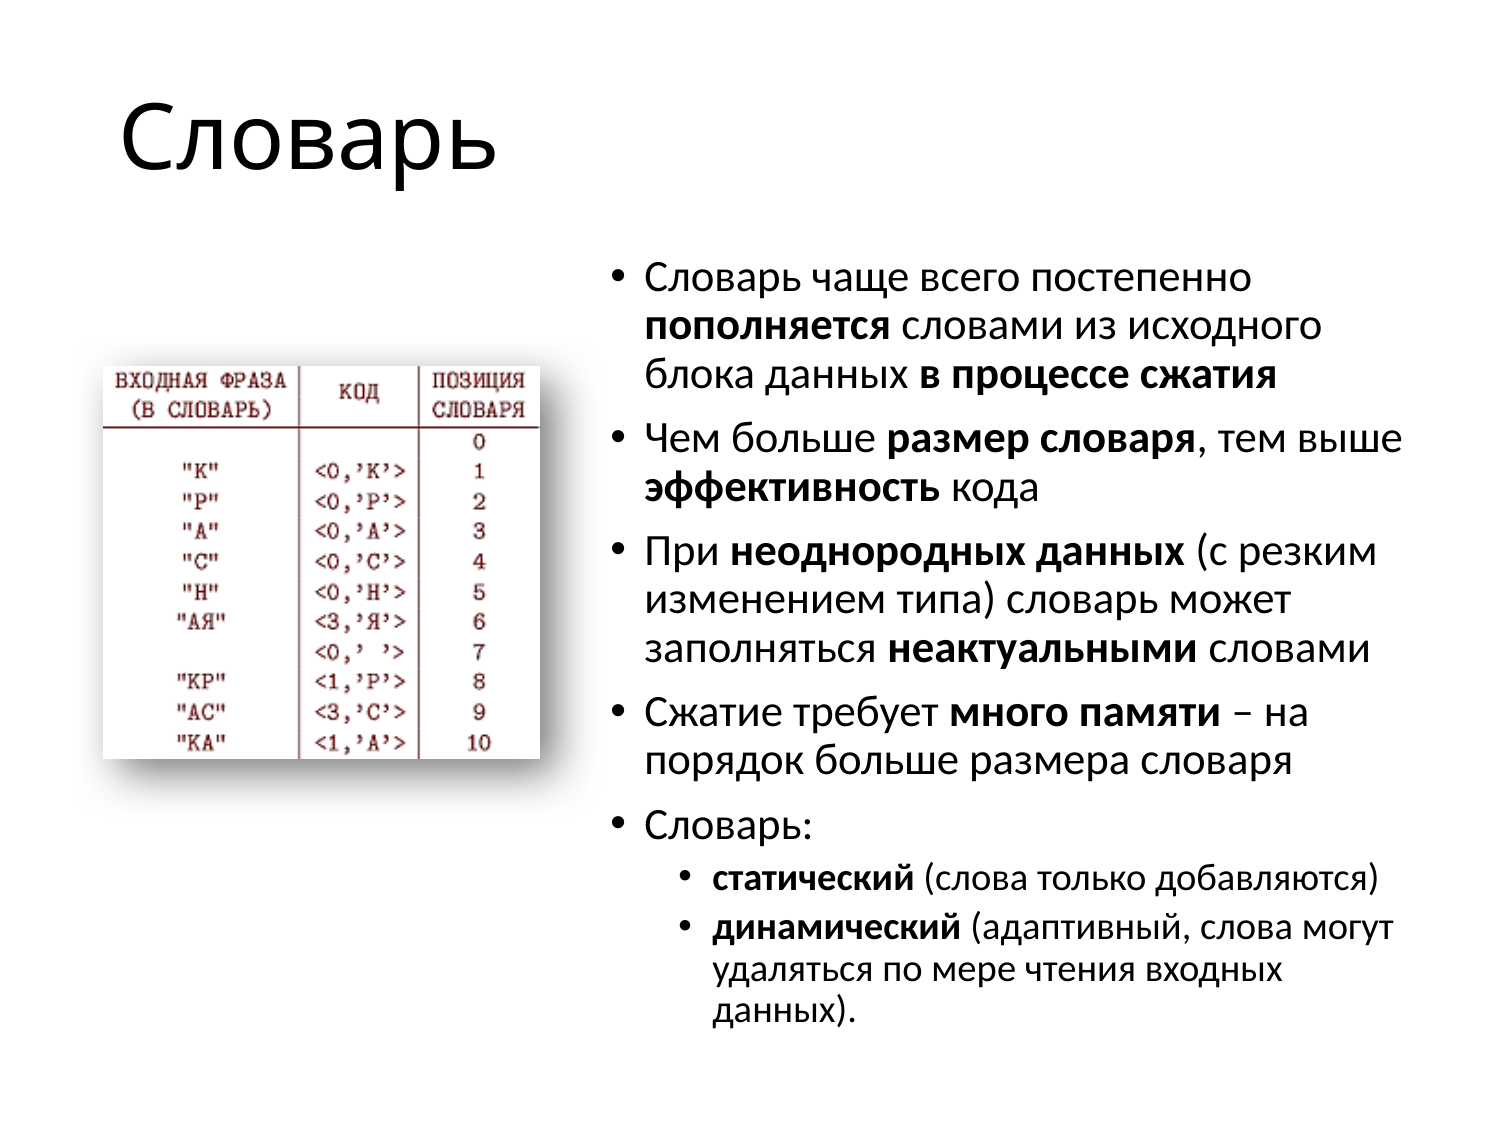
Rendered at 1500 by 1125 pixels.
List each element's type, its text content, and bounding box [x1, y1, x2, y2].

title Словарь [103, 59, 1397, 220]
list Словарь чаще всего постепенно пополняется словами из исходного блока данных в процессе сжатия Чем больше размер словаря, тем выше эффективность кода При неоднородных данных (с резким изменением типа) словарь может заполняться неактуальными словами Сжатие требует много памяти – на порядок больше размера словаря Словарь: статический (слова только добавляются) динамический (адаптивный, слова могут удаляться по мере чтения входных данных). [595, 245, 1425, 1056]
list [103, 366, 540, 759]
